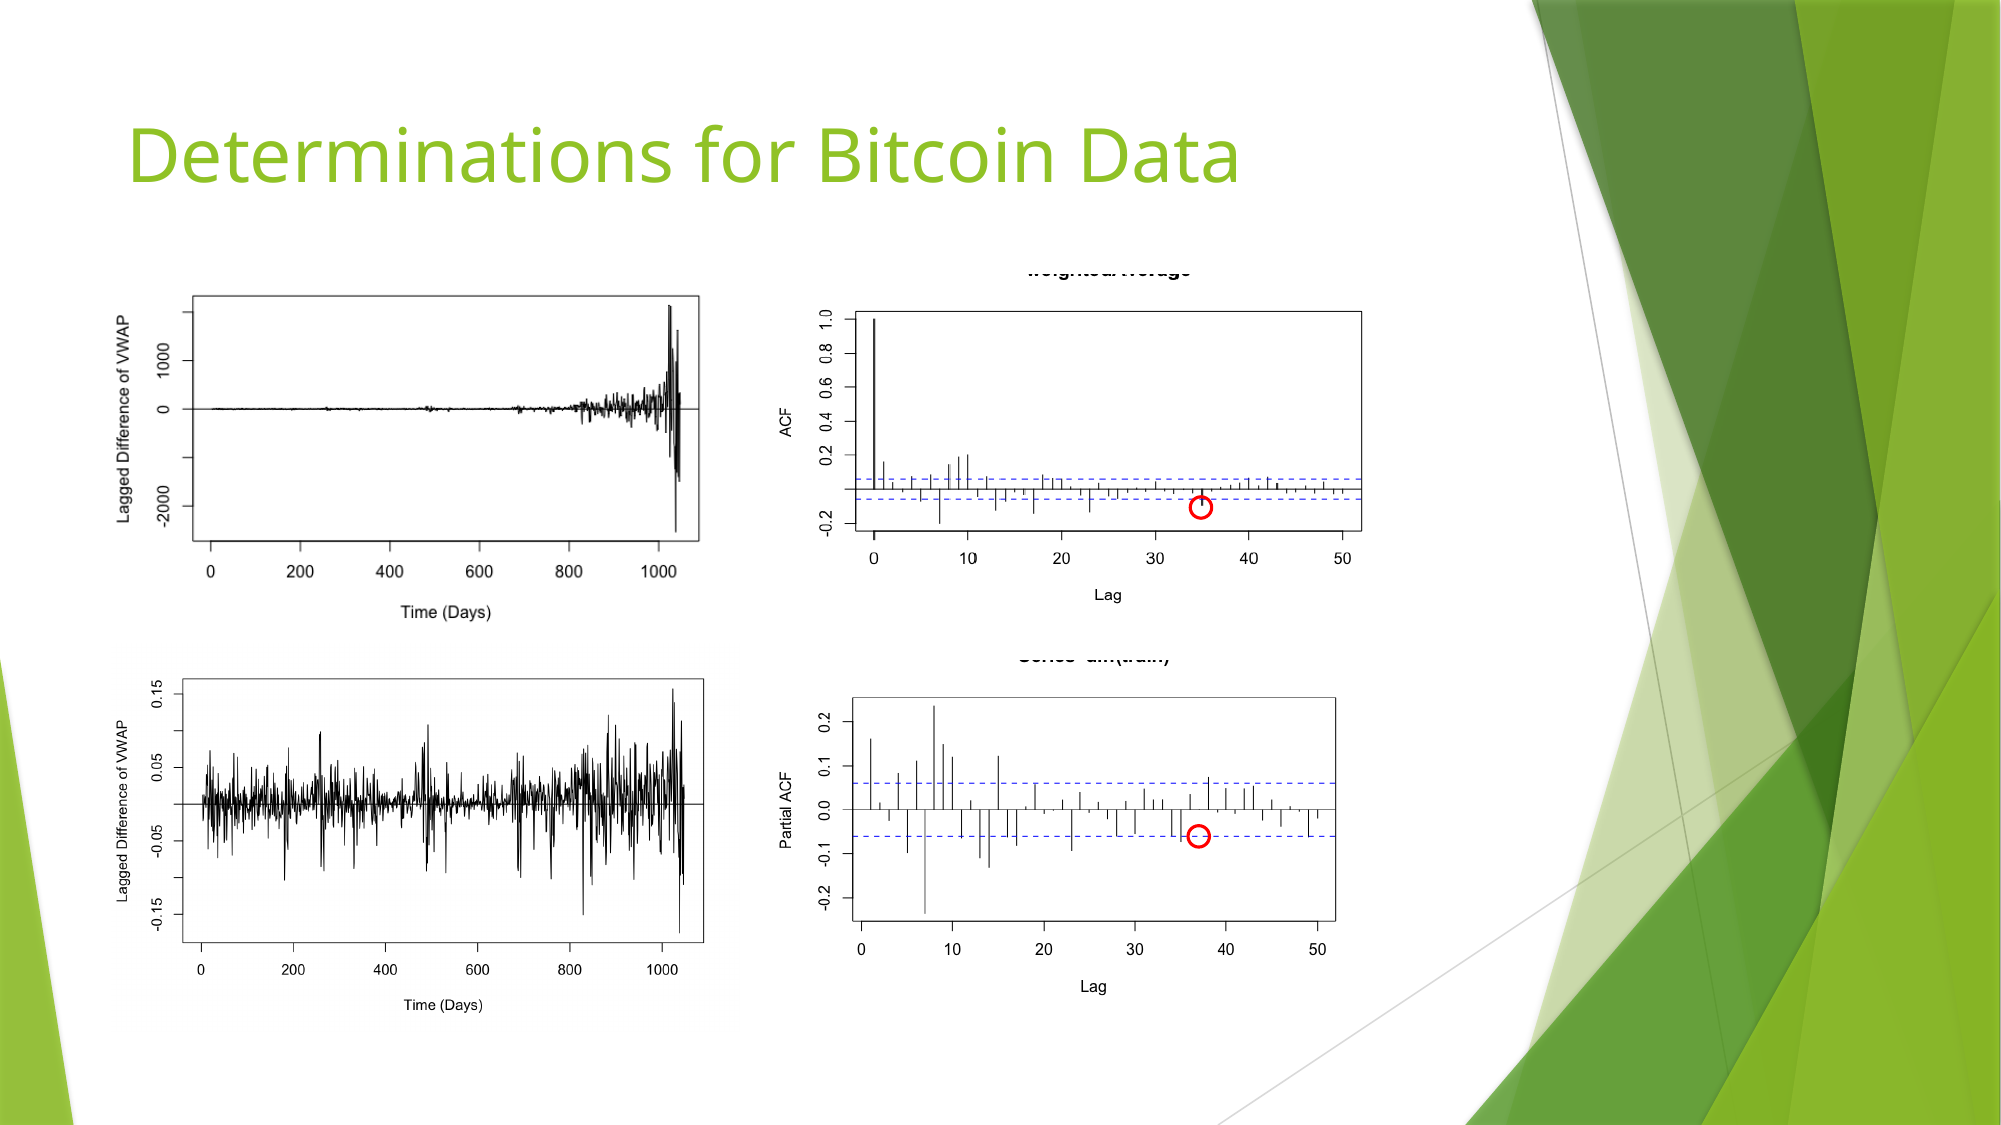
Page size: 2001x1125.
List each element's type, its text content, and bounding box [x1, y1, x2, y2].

picture [773, 659, 1376, 1015]
title Determinations for Bitcoin Data [111, 99, 1522, 317]
picture [773, 273, 1404, 623]
picture [110, 254, 741, 644]
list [110, 650, 740, 1032]
